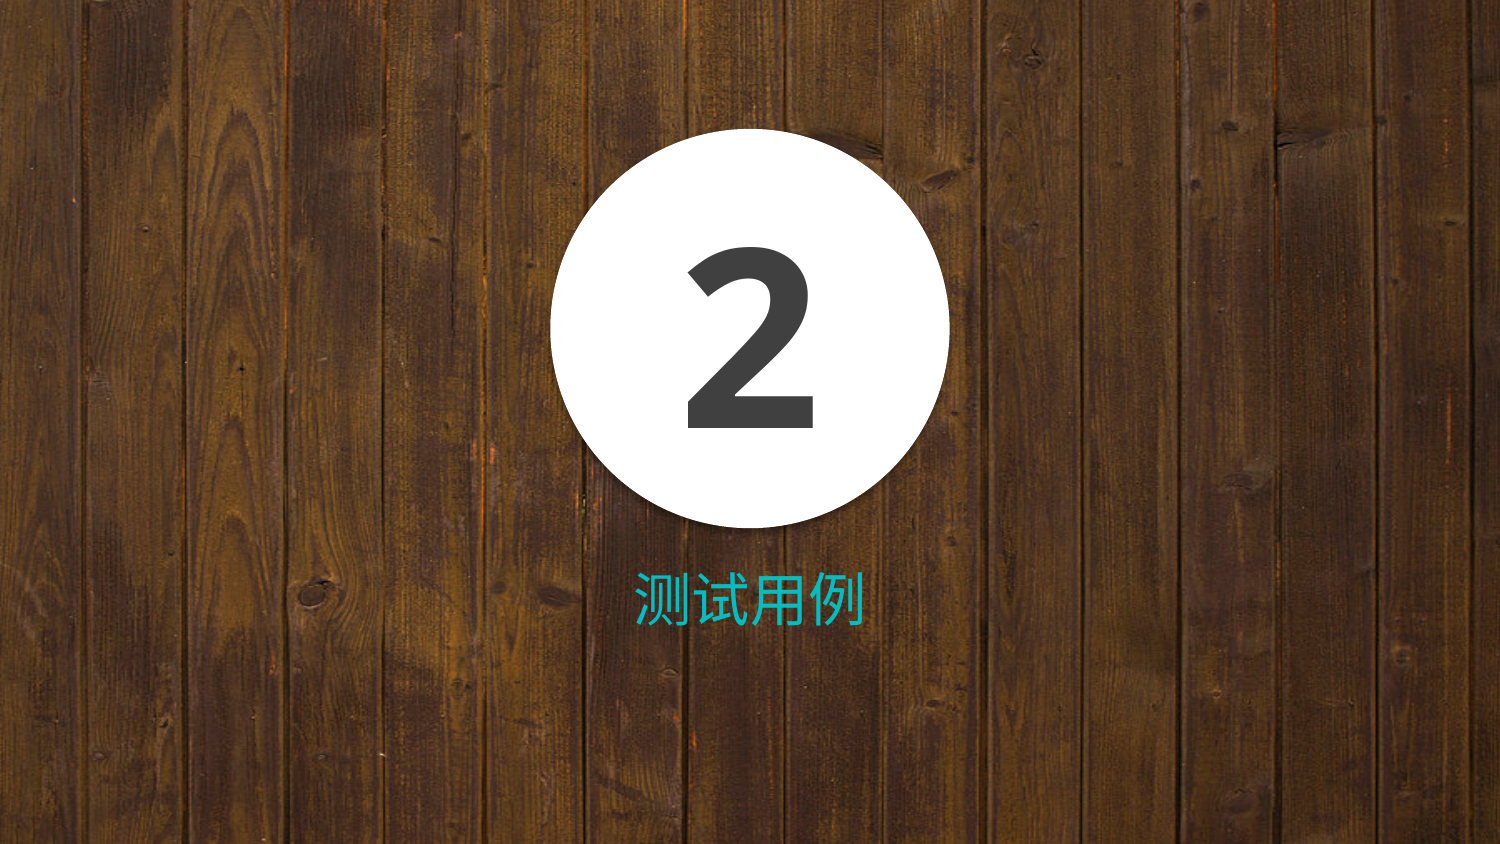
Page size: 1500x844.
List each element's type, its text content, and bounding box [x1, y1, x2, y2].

text_box 测试用例 [605, 555, 895, 641]
text_box 2 [549, 128, 951, 529]
picture [0, 0, 1500, 844]
